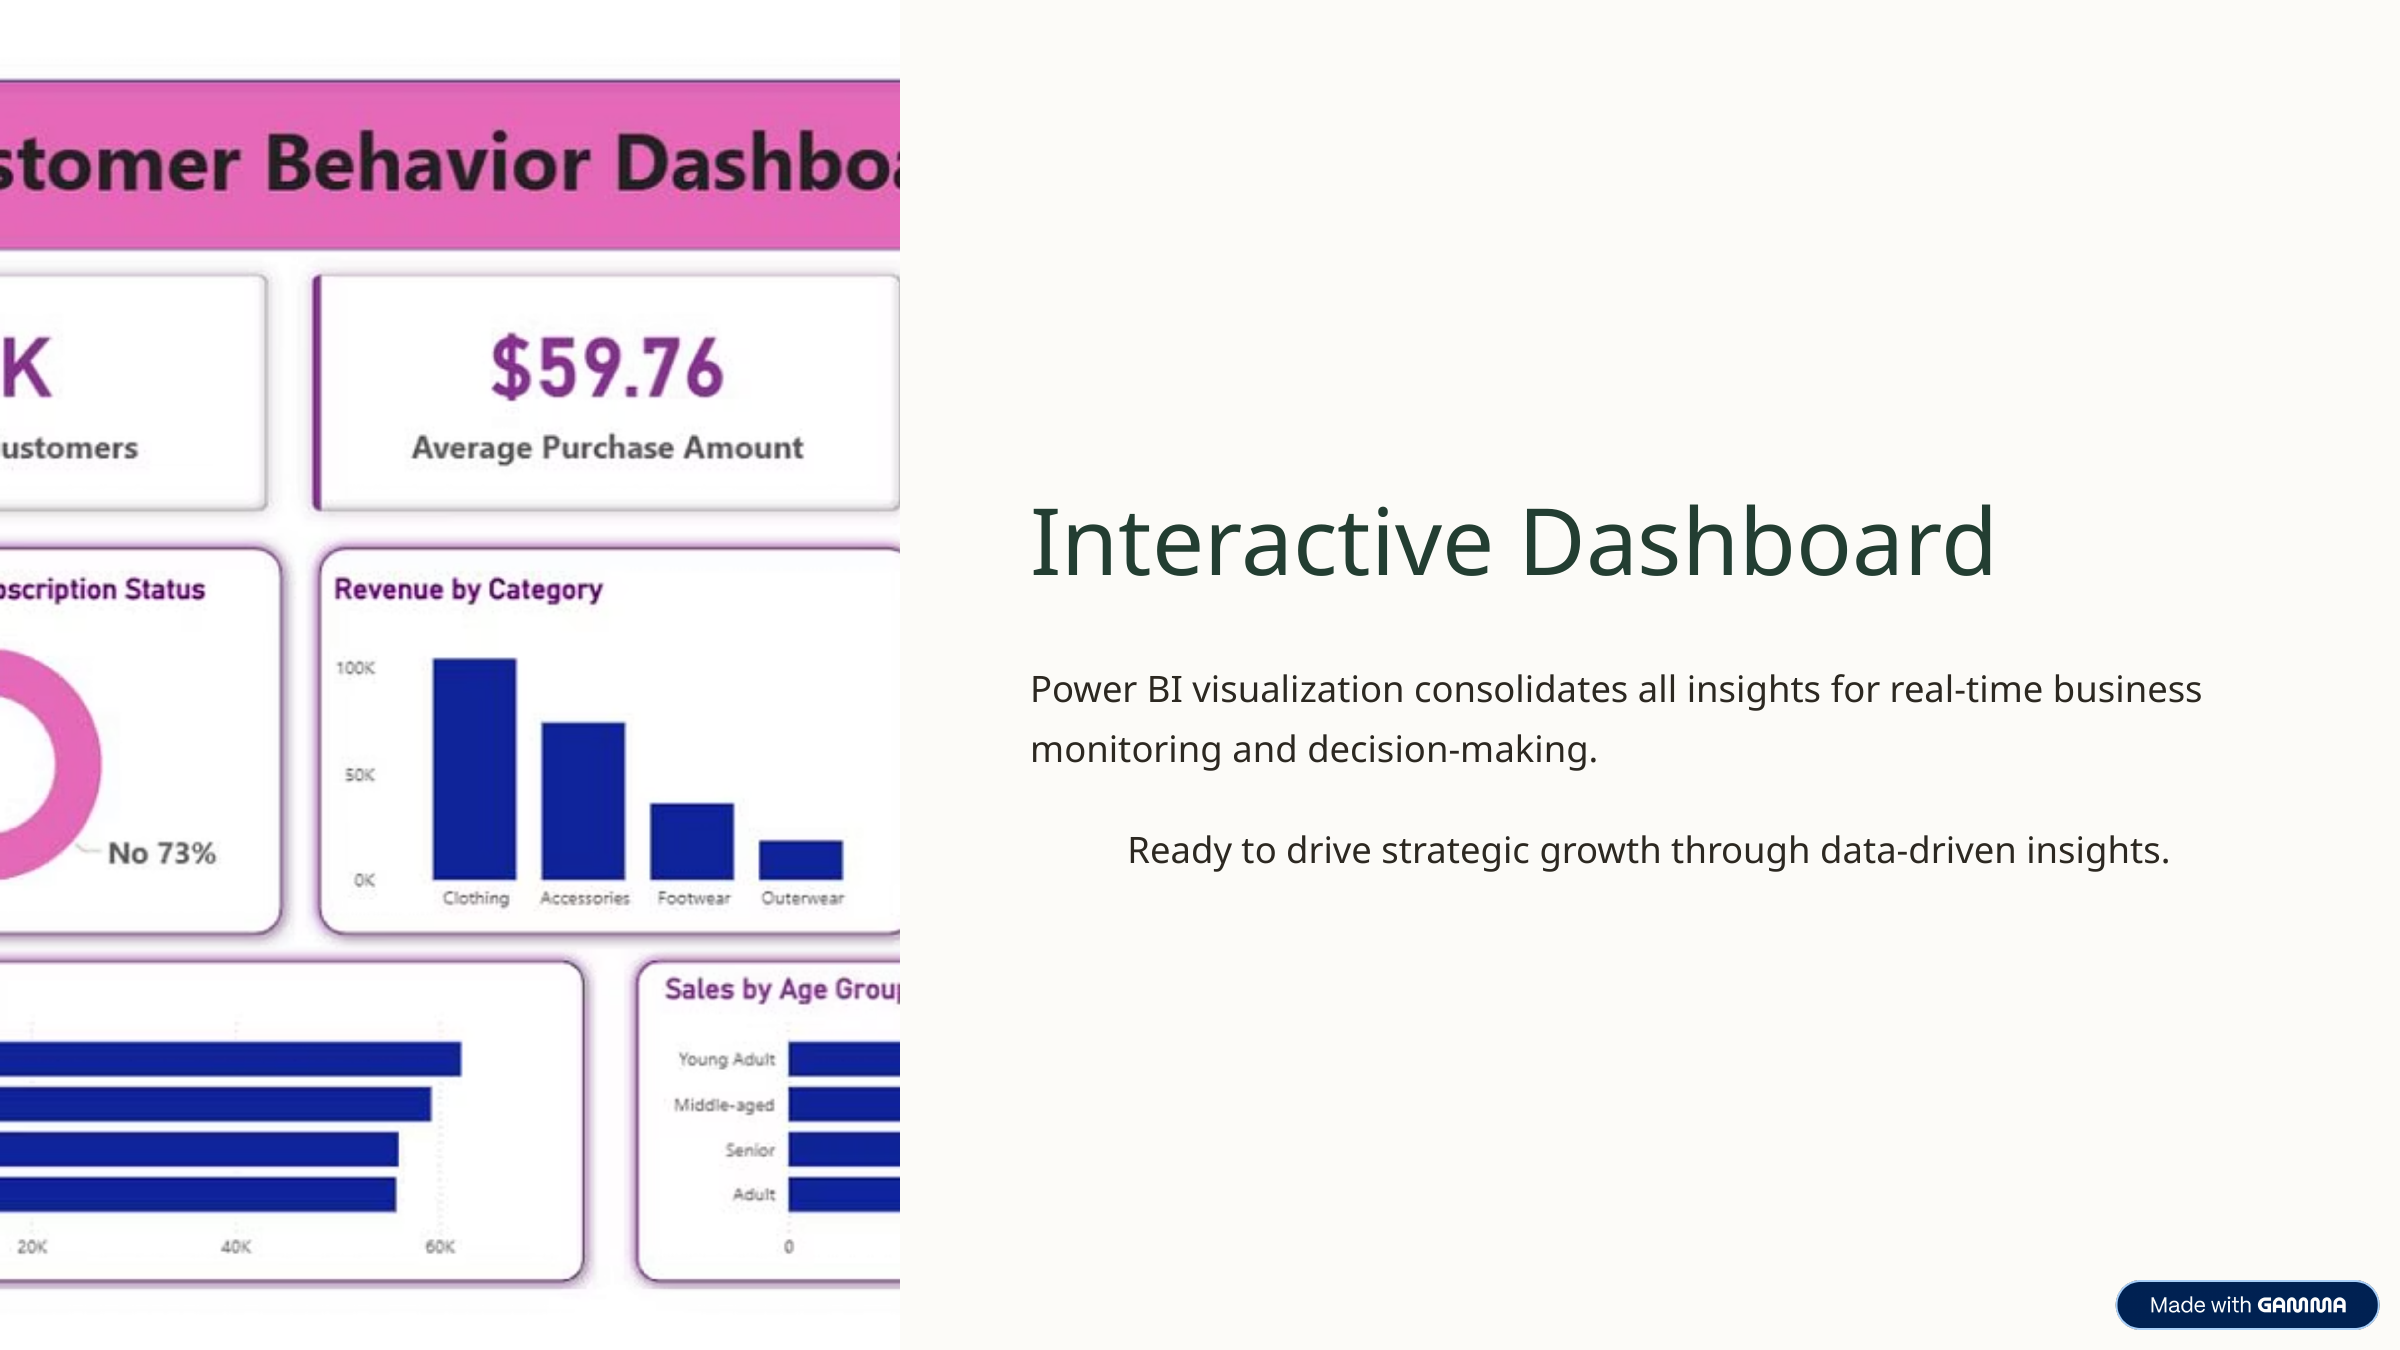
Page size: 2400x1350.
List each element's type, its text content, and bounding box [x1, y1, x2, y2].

picture [2106, 1271, 2389, 1339]
text_box Power BI visualization consolidates all insights for real-time business monitoring and decision-making. [1030, 650, 2270, 770]
text_box Interactive Dashboard [1030, 478, 1961, 595]
picture [0, 0, 900, 1350]
text_box Ready to drive strategic growth through data-driven insights. [1030, 811, 2270, 872]
